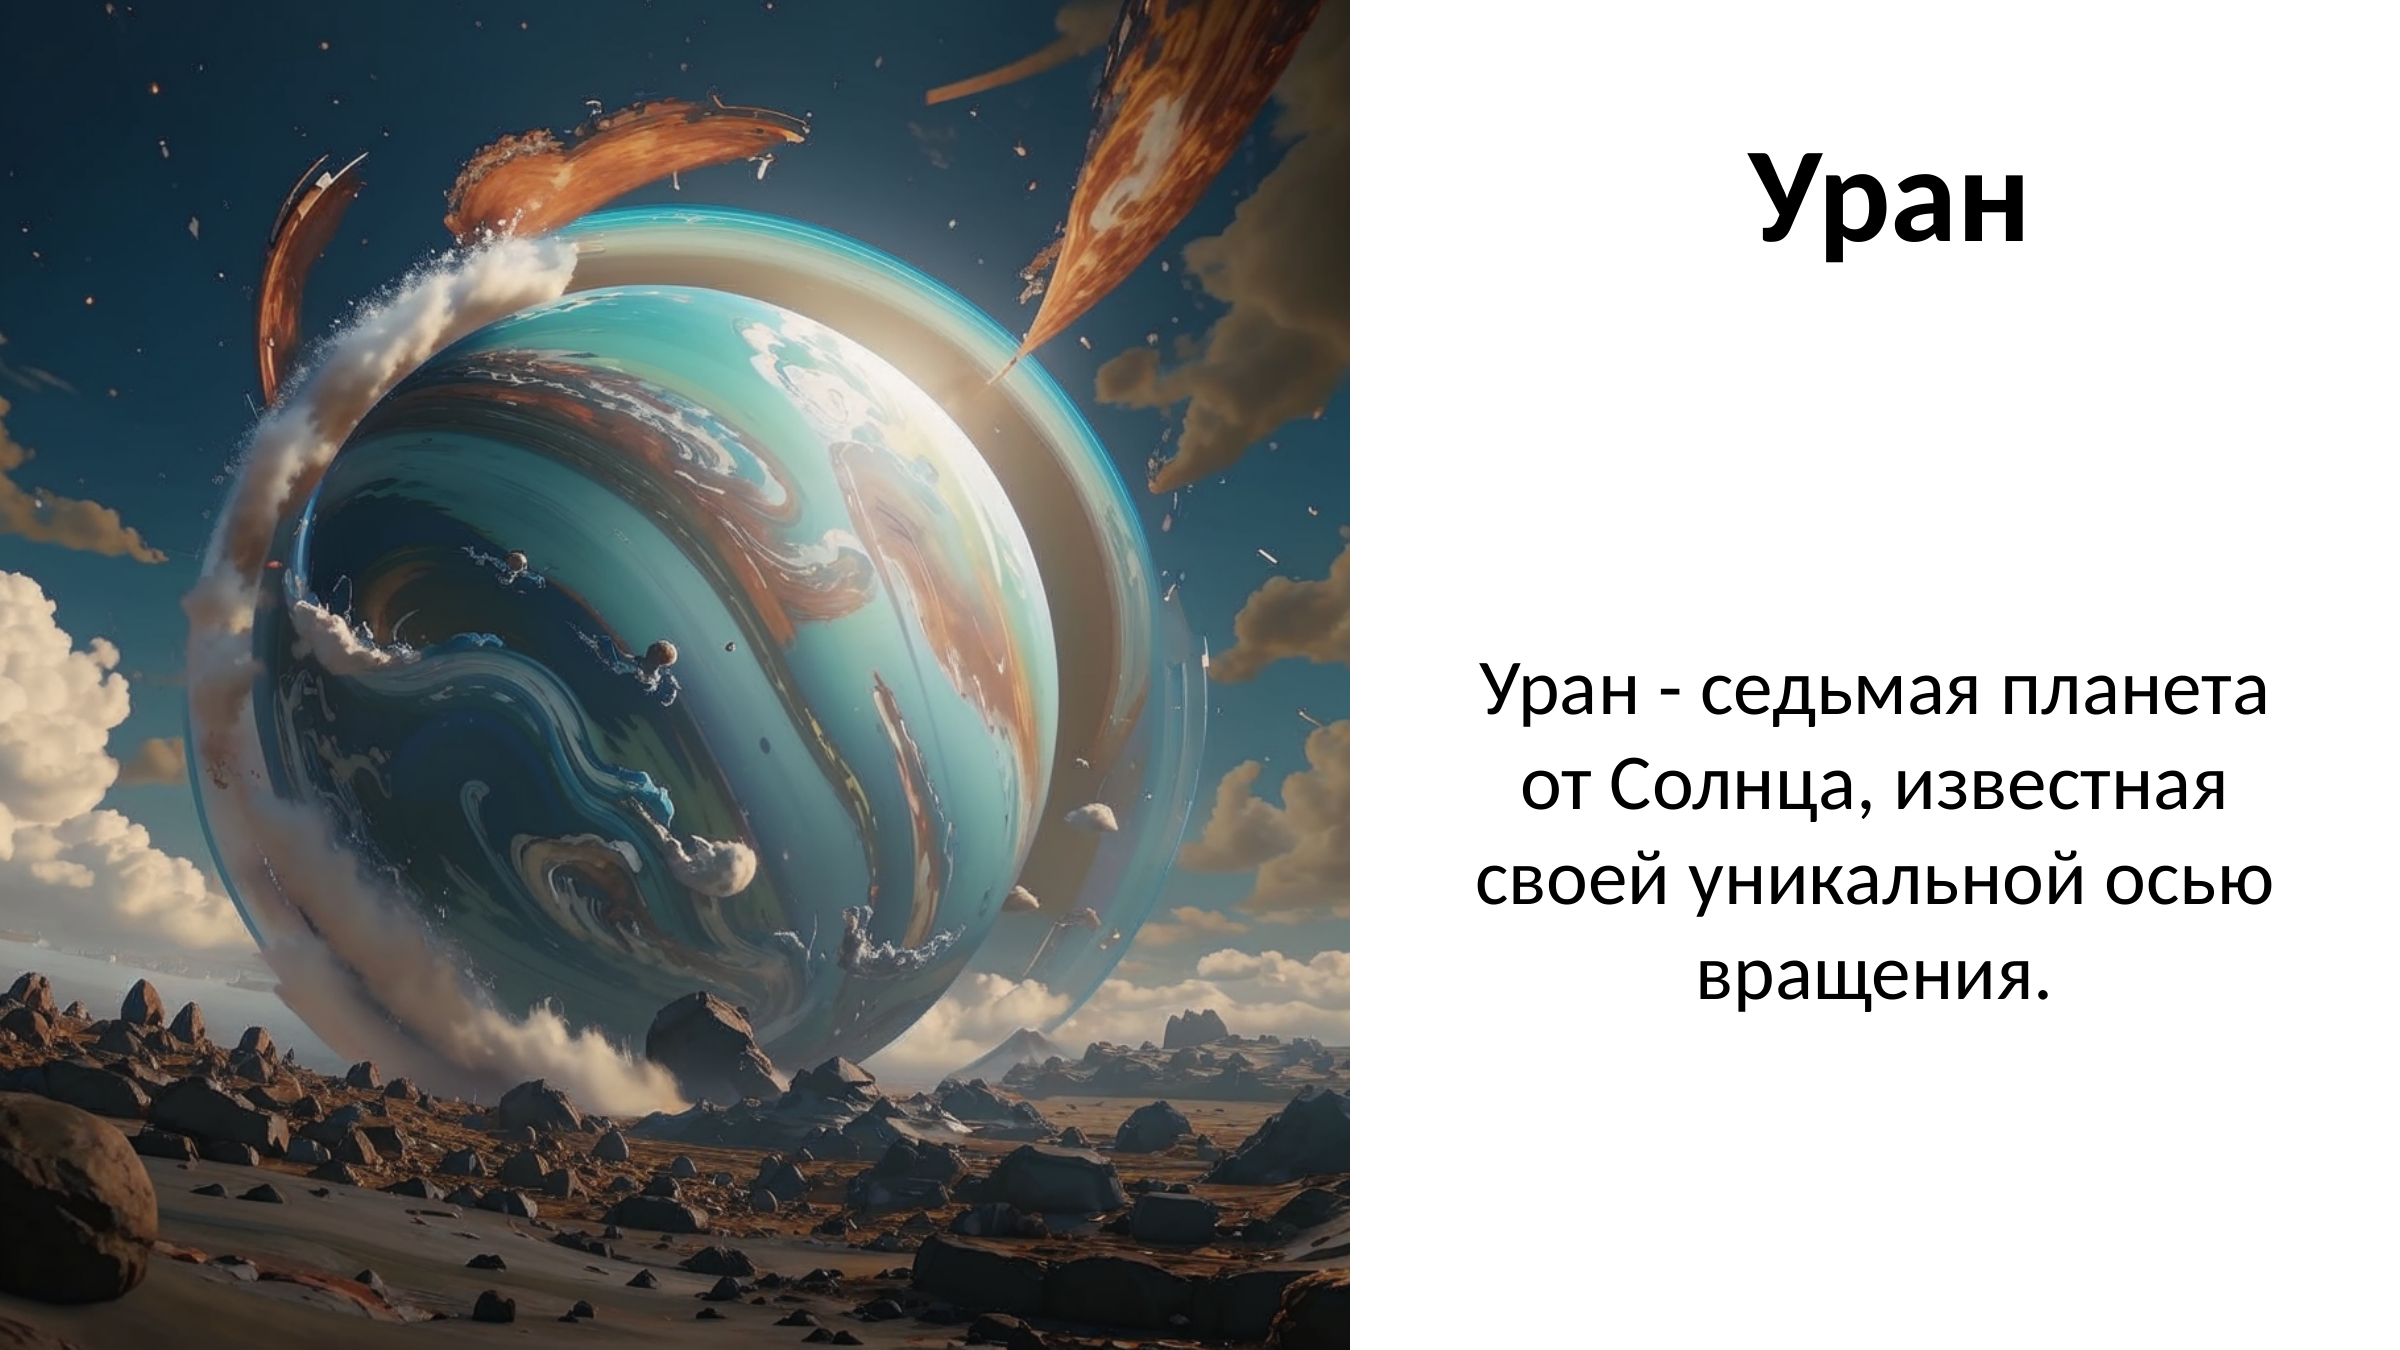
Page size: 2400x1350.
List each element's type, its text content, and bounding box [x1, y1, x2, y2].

text_box Уран [1424, 74, 2325, 300]
text_box Уран - седьмая планета от Солнца, известная своей уникальной осью вращения. [1424, 374, 2325, 1275]
picture [0, 0, 1351, 1350]
